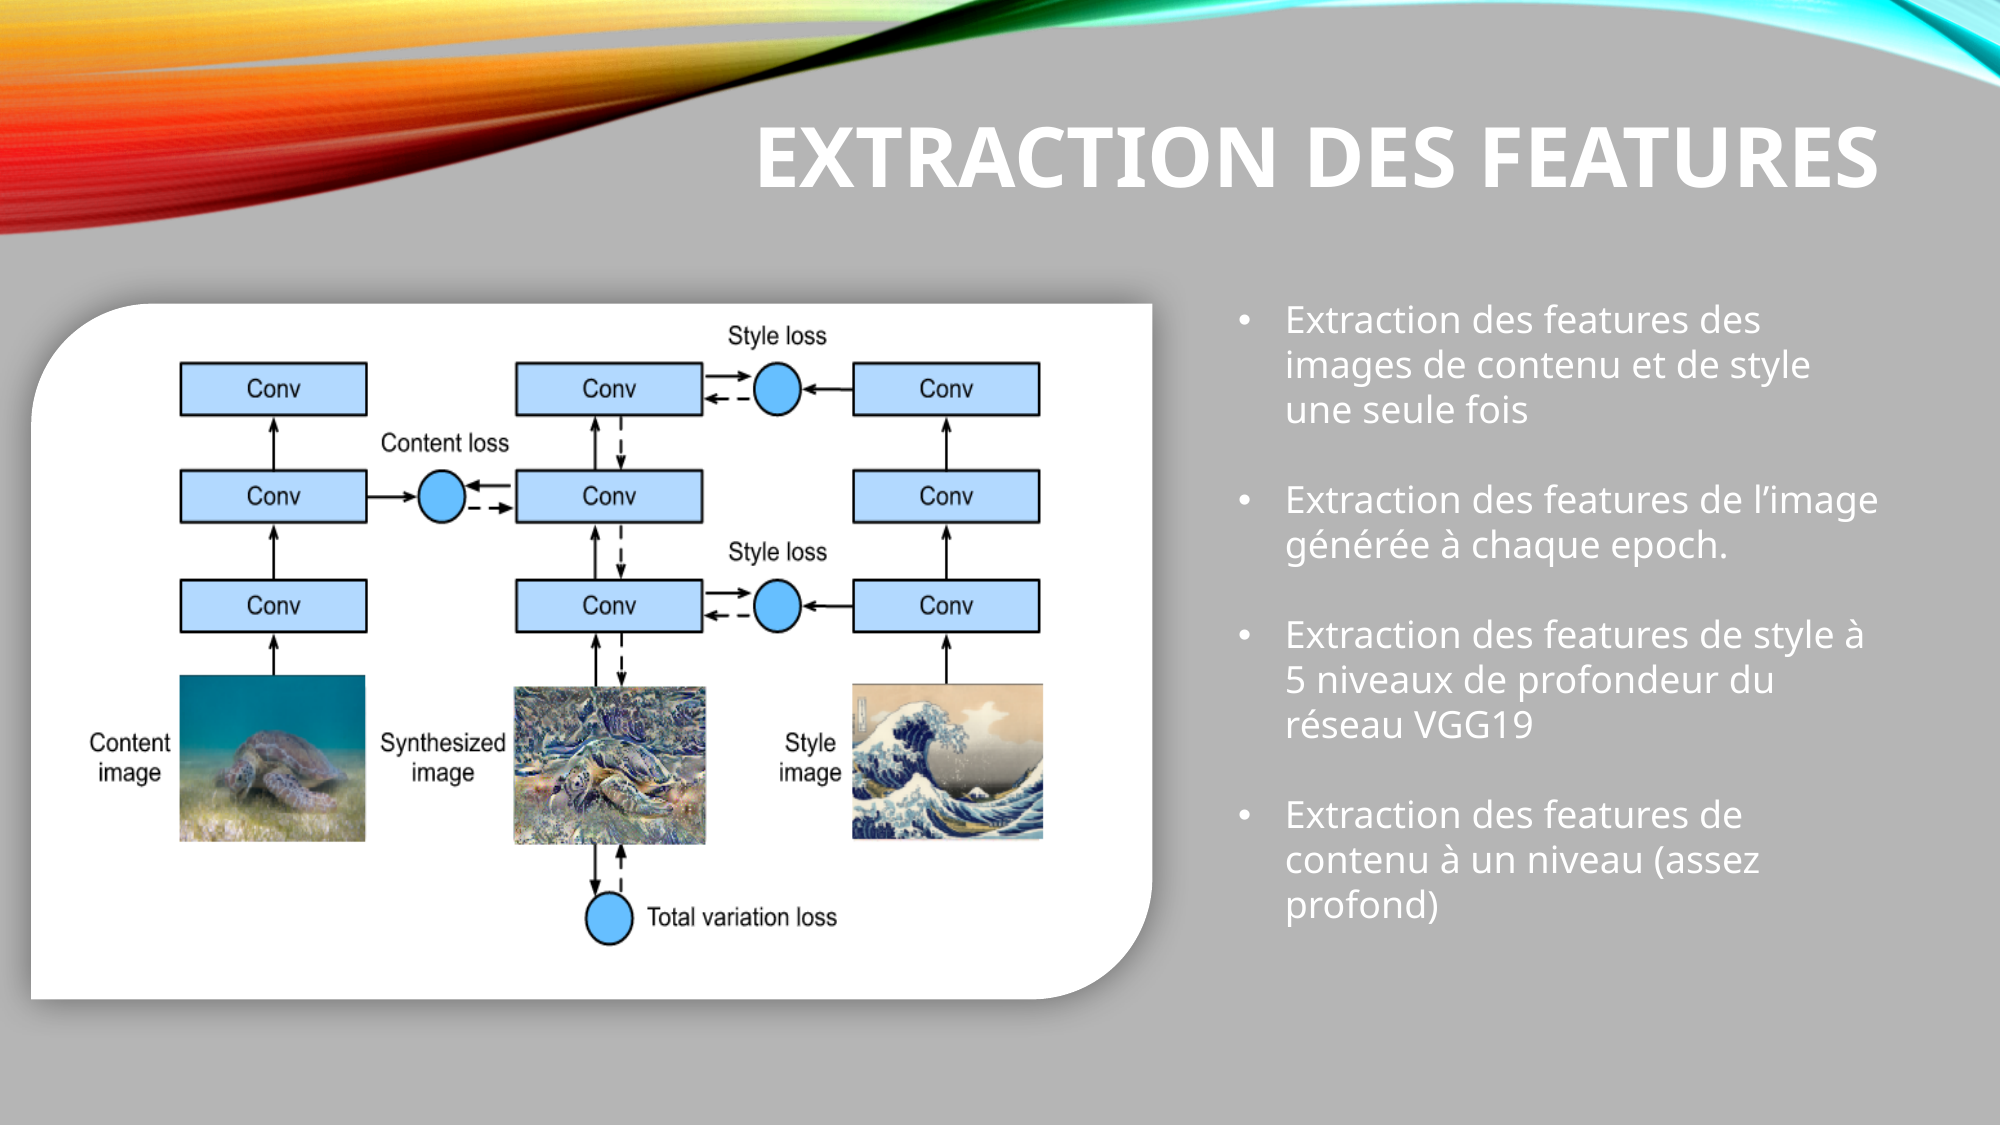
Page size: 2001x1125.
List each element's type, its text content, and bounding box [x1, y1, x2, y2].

picture [0, 0, 2000, 237]
picture [38, 310, 1146, 993]
text_box Extraction des features des images de contenu et de style une seule fois Extraction des features de l’image générée à chaque epoch. Extraction des features de style à 5 niveaux de profondeur du réseau VGG19 Extraction des features de contenu à un niveau (assez profond) [1223, 289, 1896, 1069]
title Extraction des features [738, 54, 1944, 267]
